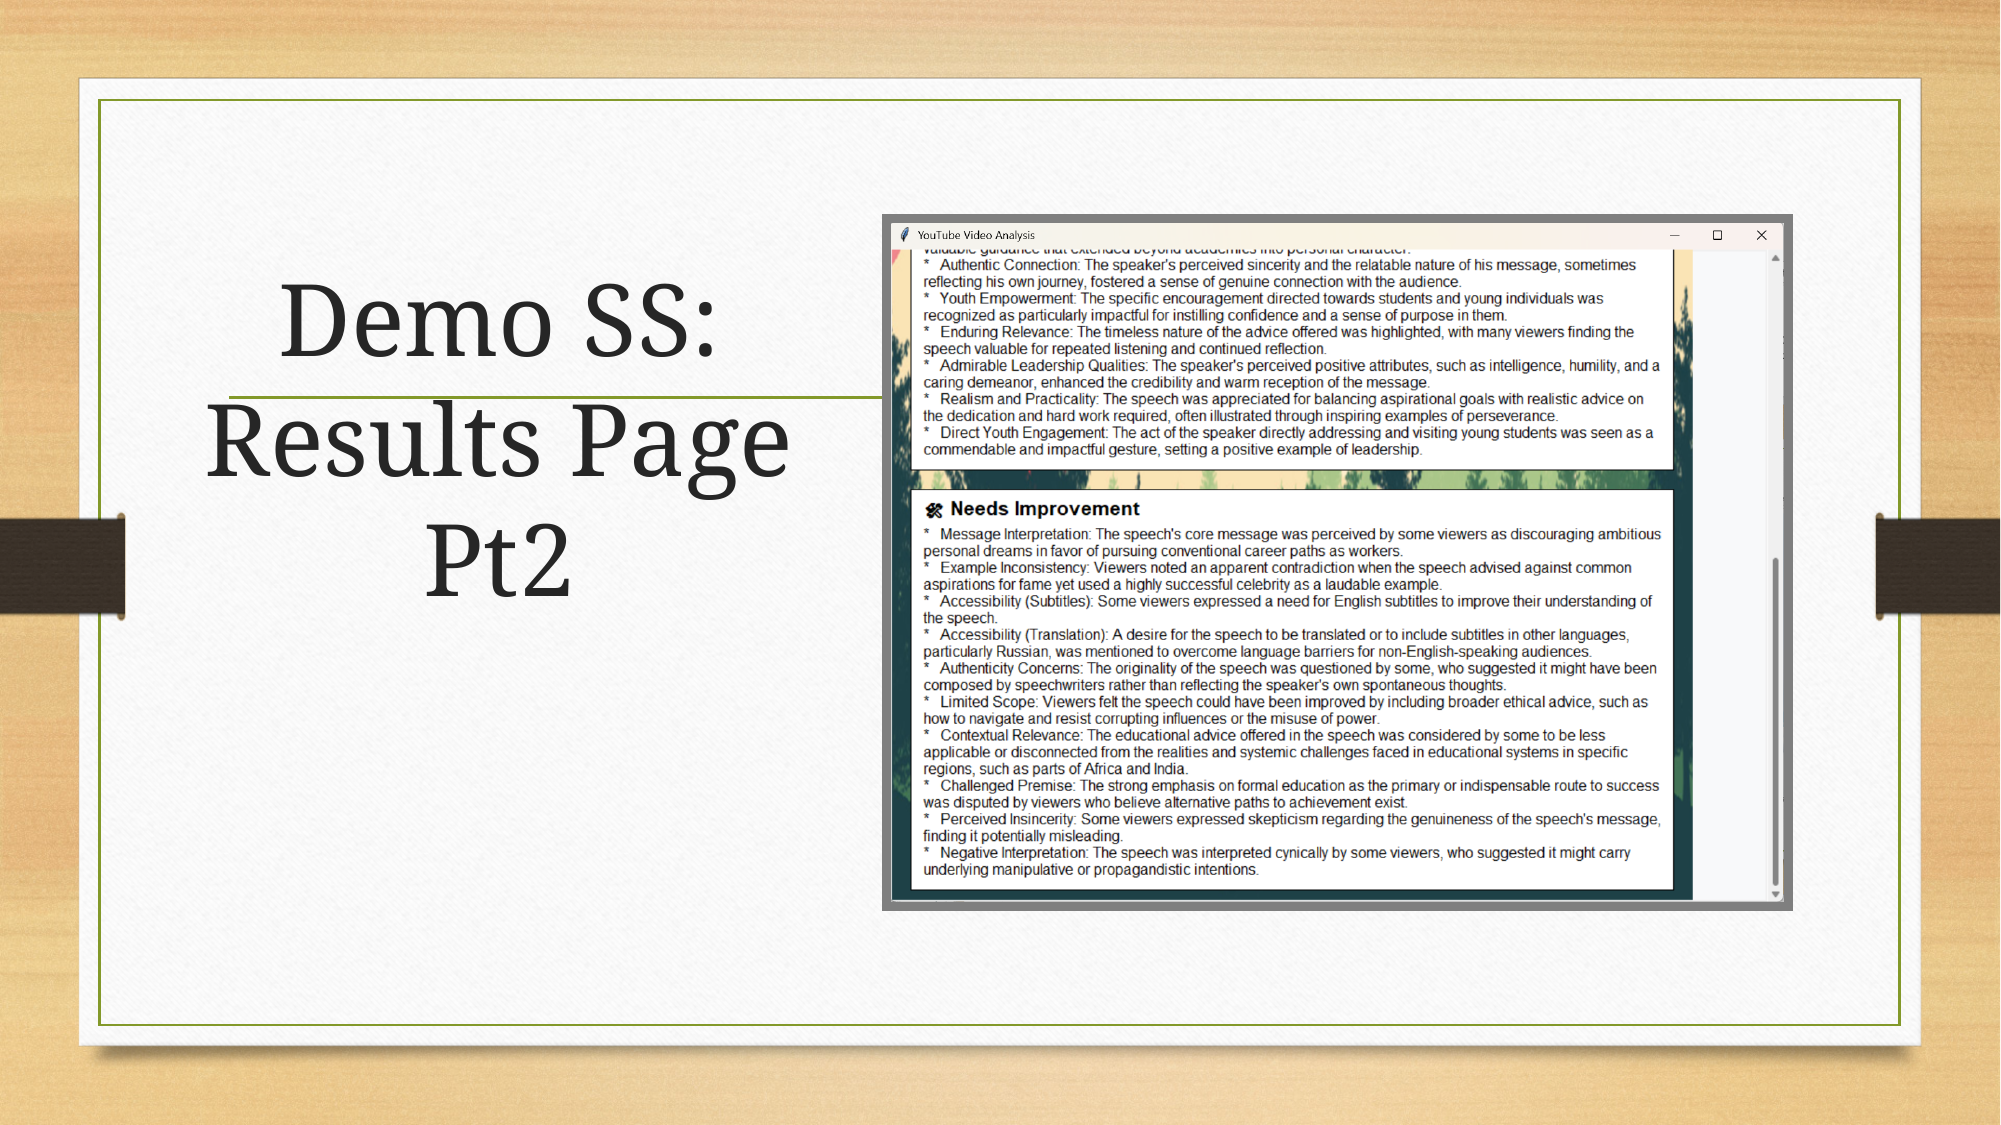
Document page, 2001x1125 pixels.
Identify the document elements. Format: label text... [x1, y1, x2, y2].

title Demo SS: Results Page Pt2 [163, 161, 836, 625]
picture [0, 0, 2001, 1125]
